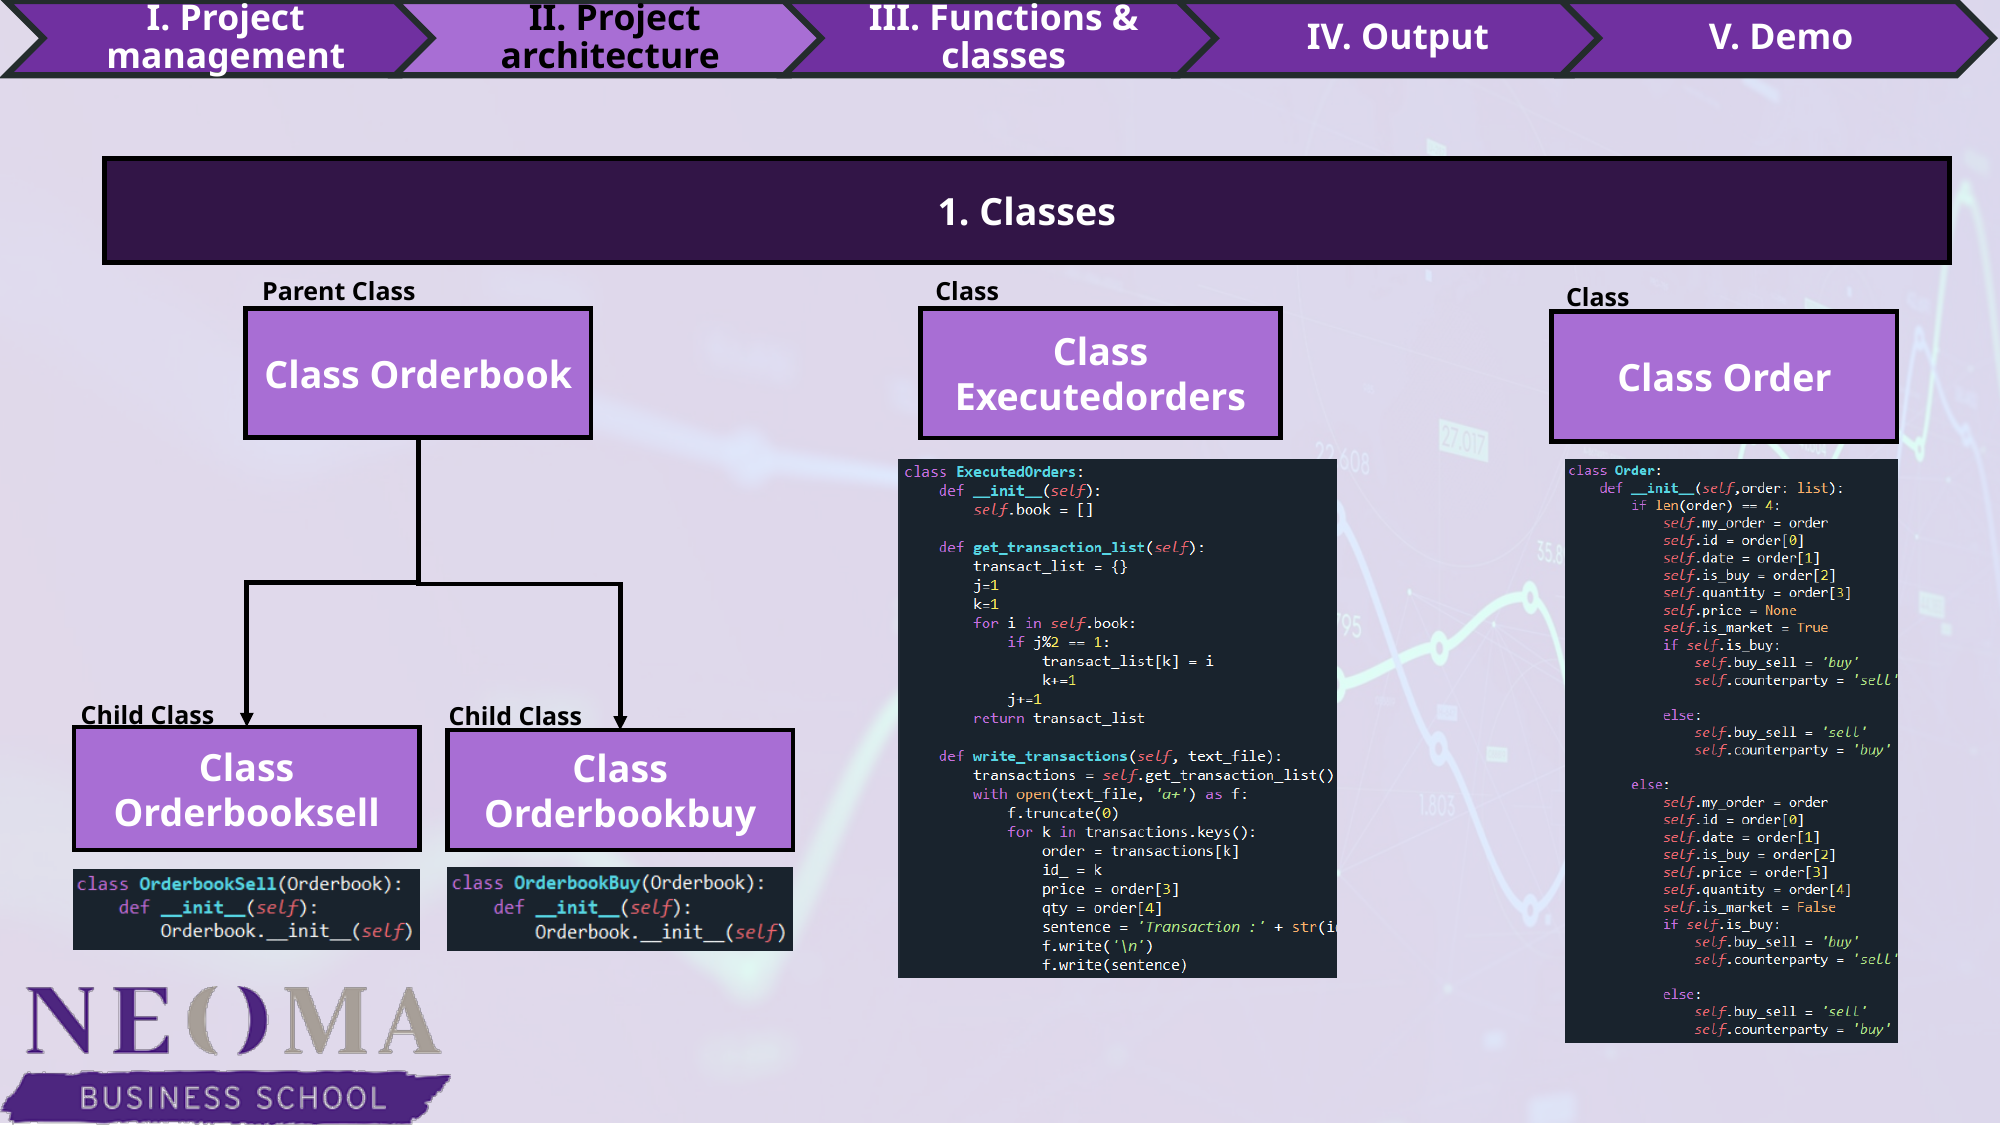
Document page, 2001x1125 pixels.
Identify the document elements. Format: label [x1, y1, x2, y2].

picture [0, 0, 2000, 1125]
text_box [5, 0, 1995, 76]
text_box [372, 482, 666, 685]
text_box [187, 496, 478, 668]
